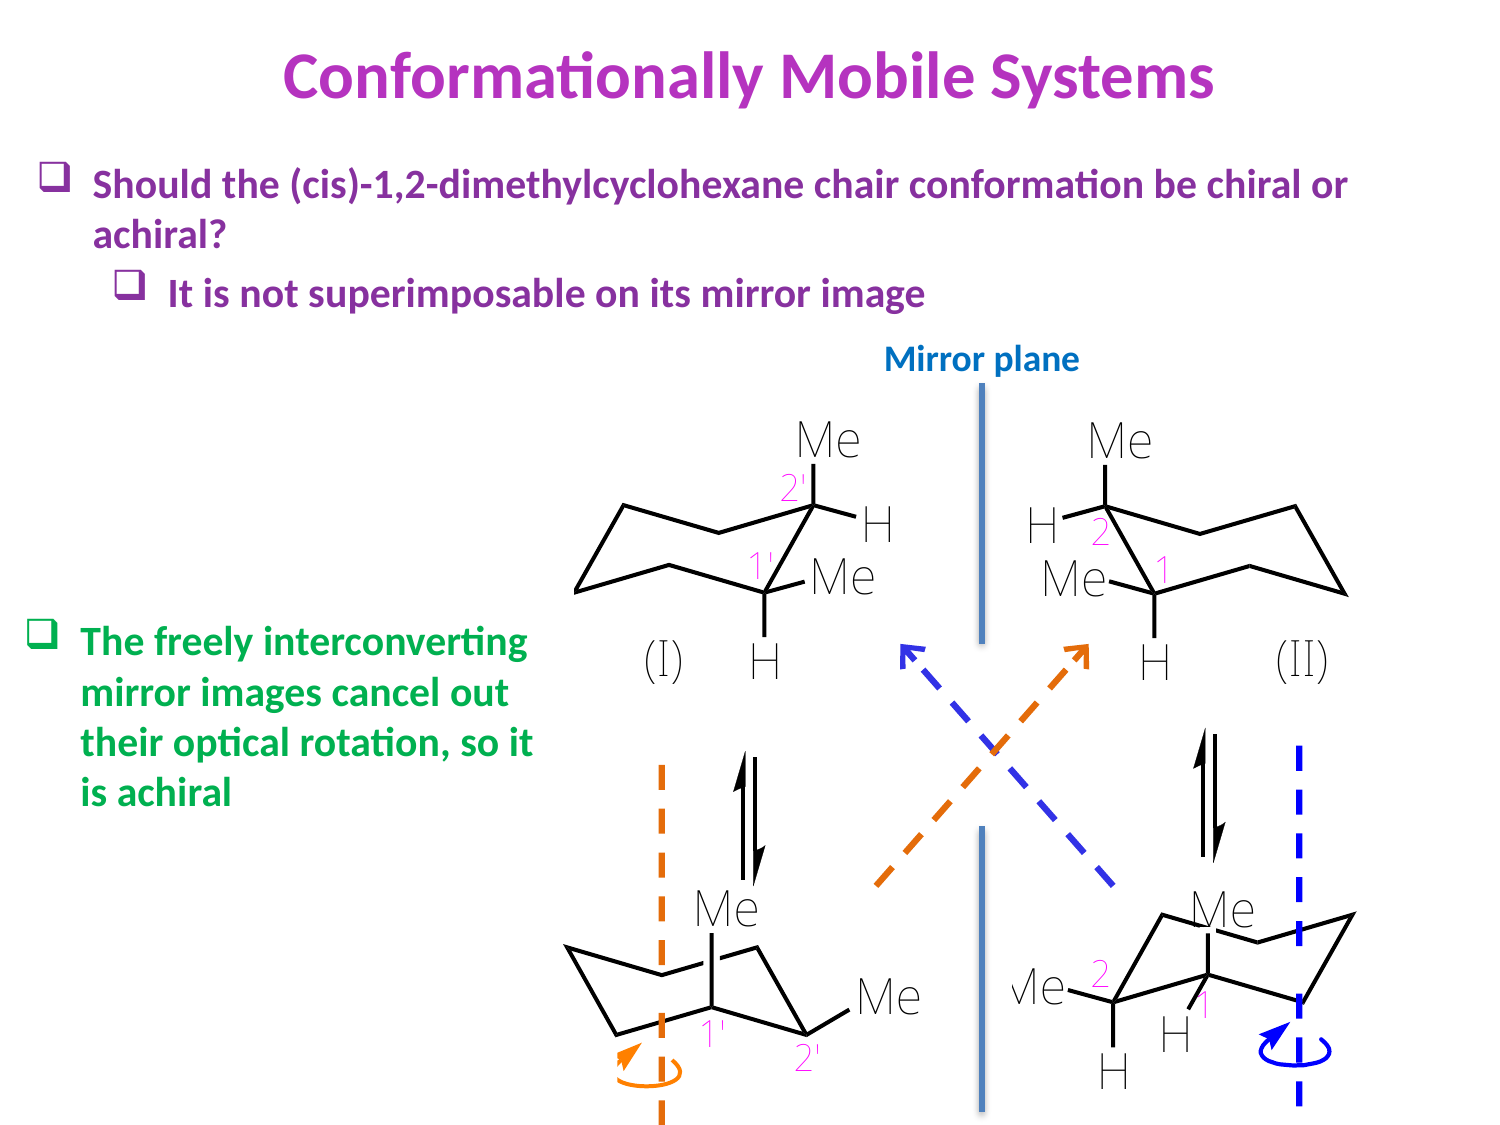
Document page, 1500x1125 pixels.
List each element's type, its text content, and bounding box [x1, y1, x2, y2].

text_box Mirror plane [868, 326, 1096, 387]
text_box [617, 1038, 699, 1093]
text_box Should the (cis)-1,2-dimethylcyclohexane chair conformation be chiral or achiral? It is not superimposable on its mirror image [21, 149, 1488, 324]
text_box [1012, 724, 1387, 1095]
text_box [561, 747, 933, 1084]
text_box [573, 412, 1380, 692]
text_box The freely interconverting mirror images cancel out their optical rotation, so it is achiral [9, 606, 550, 822]
text_box Conformationally Mobile Systems [268, 24, 1231, 120]
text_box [1251, 1017, 1339, 1075]
